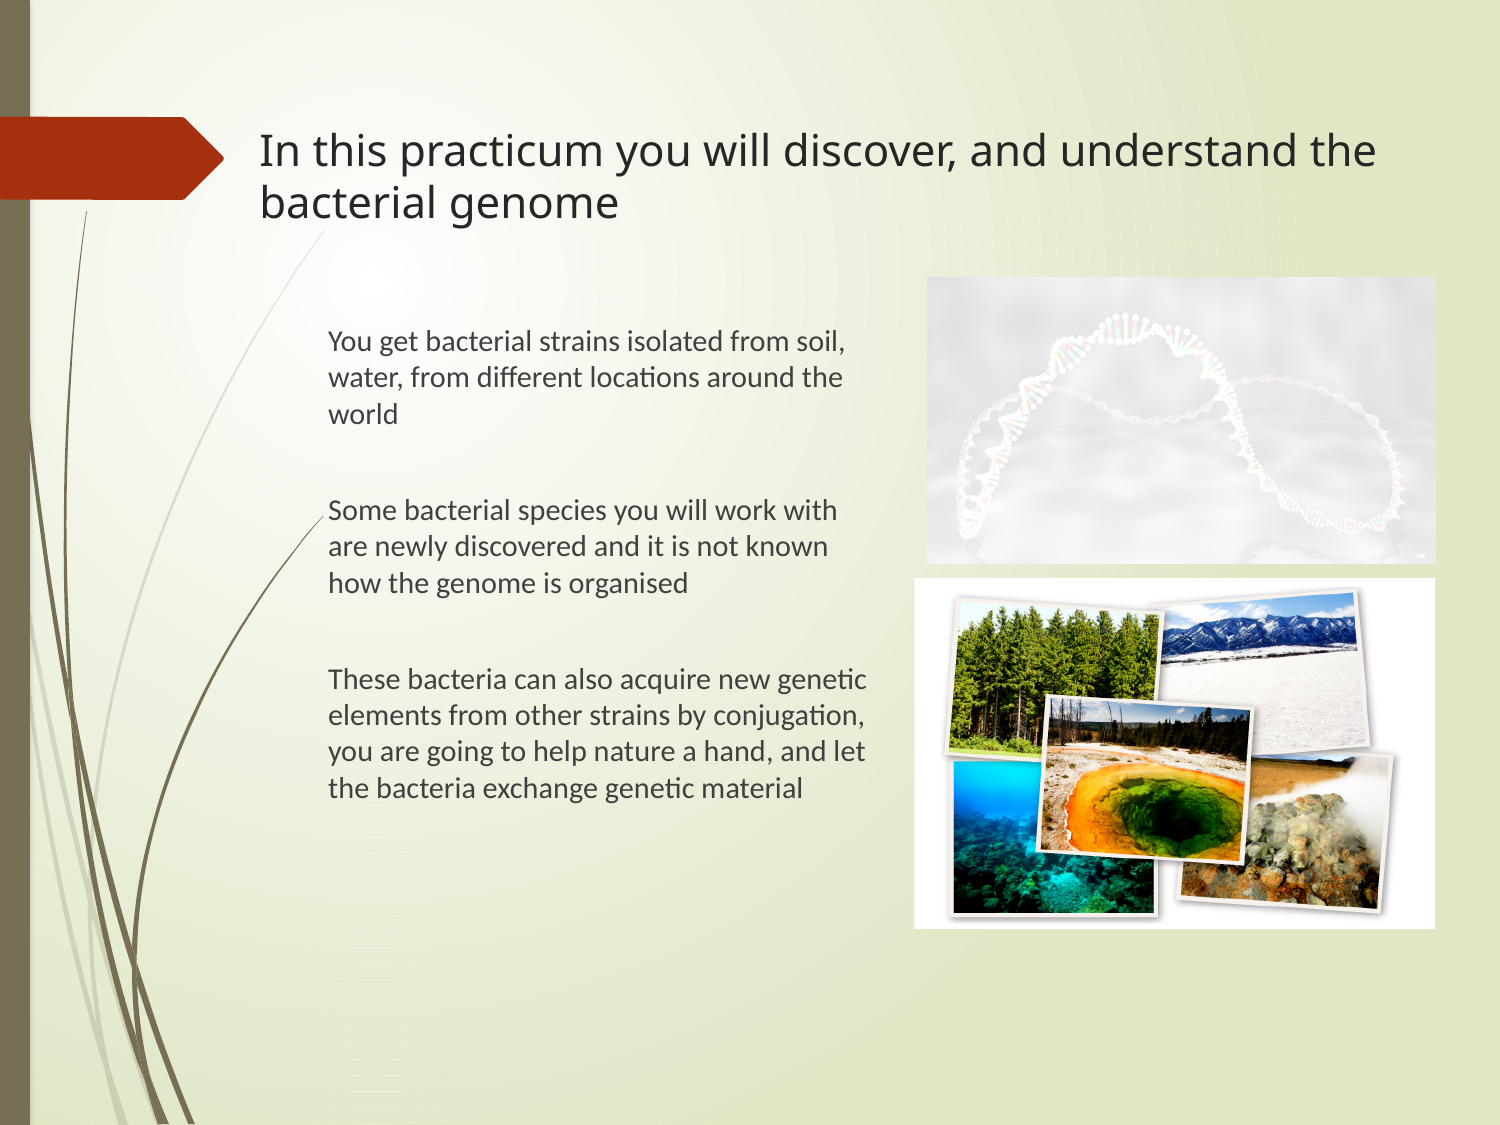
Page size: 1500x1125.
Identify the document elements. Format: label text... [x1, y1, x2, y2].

list You get bacterial strains isolated from soil, water, from different locations around the world Some bacterial species you will work with are newly discovered and it is not known how the genome is organised These bacteria can also acquire new genetic elements from other strains by conjugation, you are going to help nature a hand, and let the bacteria exchange genetic material [262, 313, 890, 843]
picture [927, 277, 1436, 564]
title In this practicum you will discover, and understand the bacterial genome [244, 114, 1500, 278]
text_box [103, 563, 1397, 846]
picture [914, 577, 1436, 929]
